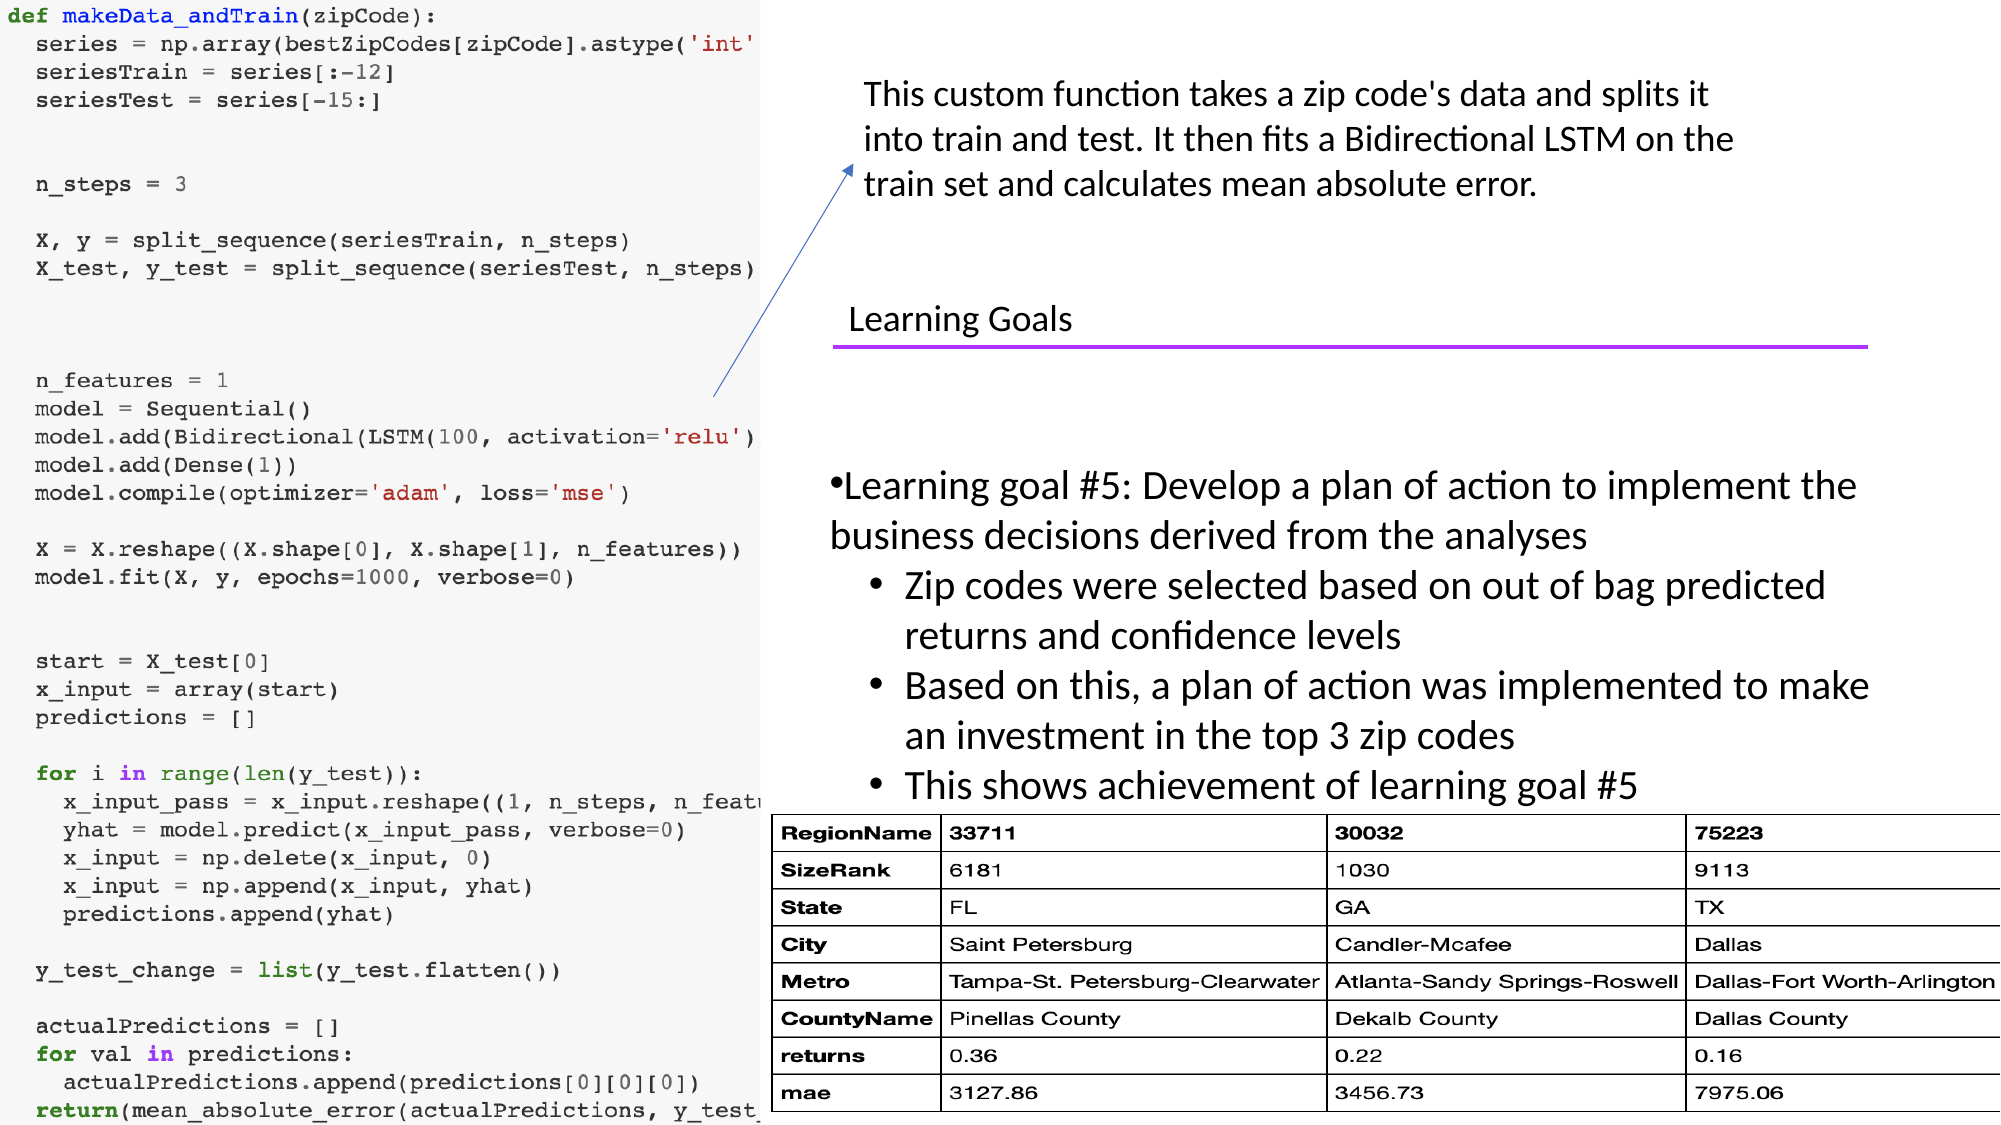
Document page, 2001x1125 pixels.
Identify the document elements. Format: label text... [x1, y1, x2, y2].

text_box This custom function takes a zip code's data and splits it into train and test. It then fits a Bidirectional LSTM on the train set and calculates mean absolute error. [848, 61, 1776, 212]
text_box Learning goal #5: Develop a plan of action to implement the business decisions derived from the analyses Zip codes were selected based on out of bag predicted returns and confidence levels Based on this, a plan of action was implemented to make an investment in the top 3 zip codes This shows achievement of learning goal #5 [814, 399, 1895, 811]
text_box Learning Goals [854, 286, 1284, 346]
picture [769, 811, 2000, 1113]
picture [0, 0, 761, 1125]
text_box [713, 163, 854, 397]
